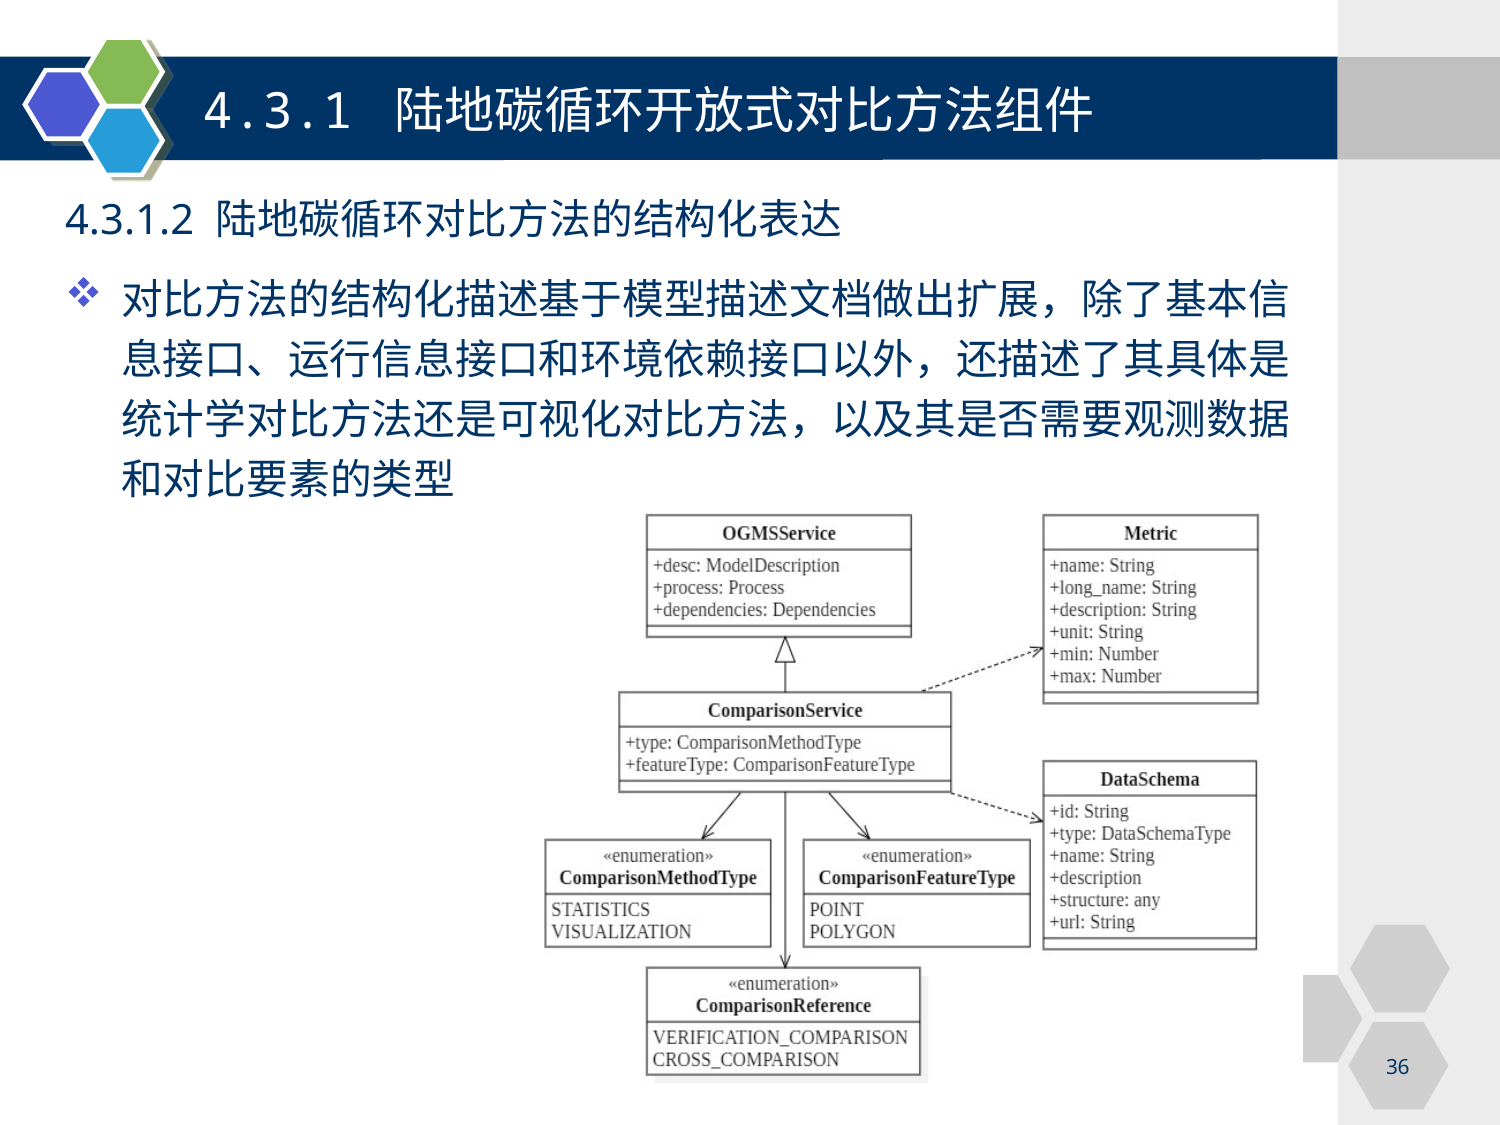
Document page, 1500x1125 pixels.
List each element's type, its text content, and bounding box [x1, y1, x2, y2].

slide_number 36 [1360, 1045, 1436, 1084]
text_box 4.3.1.2 陆地碳循环对比方法的结构化表达 [49, 174, 1176, 244]
text_box 4.3.1 陆地碳循环开放式对比方法组件 [187, 62, 1300, 155]
list 对比方法的结构化描述基于模型描述文档做出扩展，除了基本信息接口、运行信息接口和环境依赖接口以外，还描述了其具体是统计学对比方法还是可视化对比方法，以及其是否需要观测数据和对比要素的类型 [49, 255, 1341, 563]
picture [534, 503, 1303, 1124]
